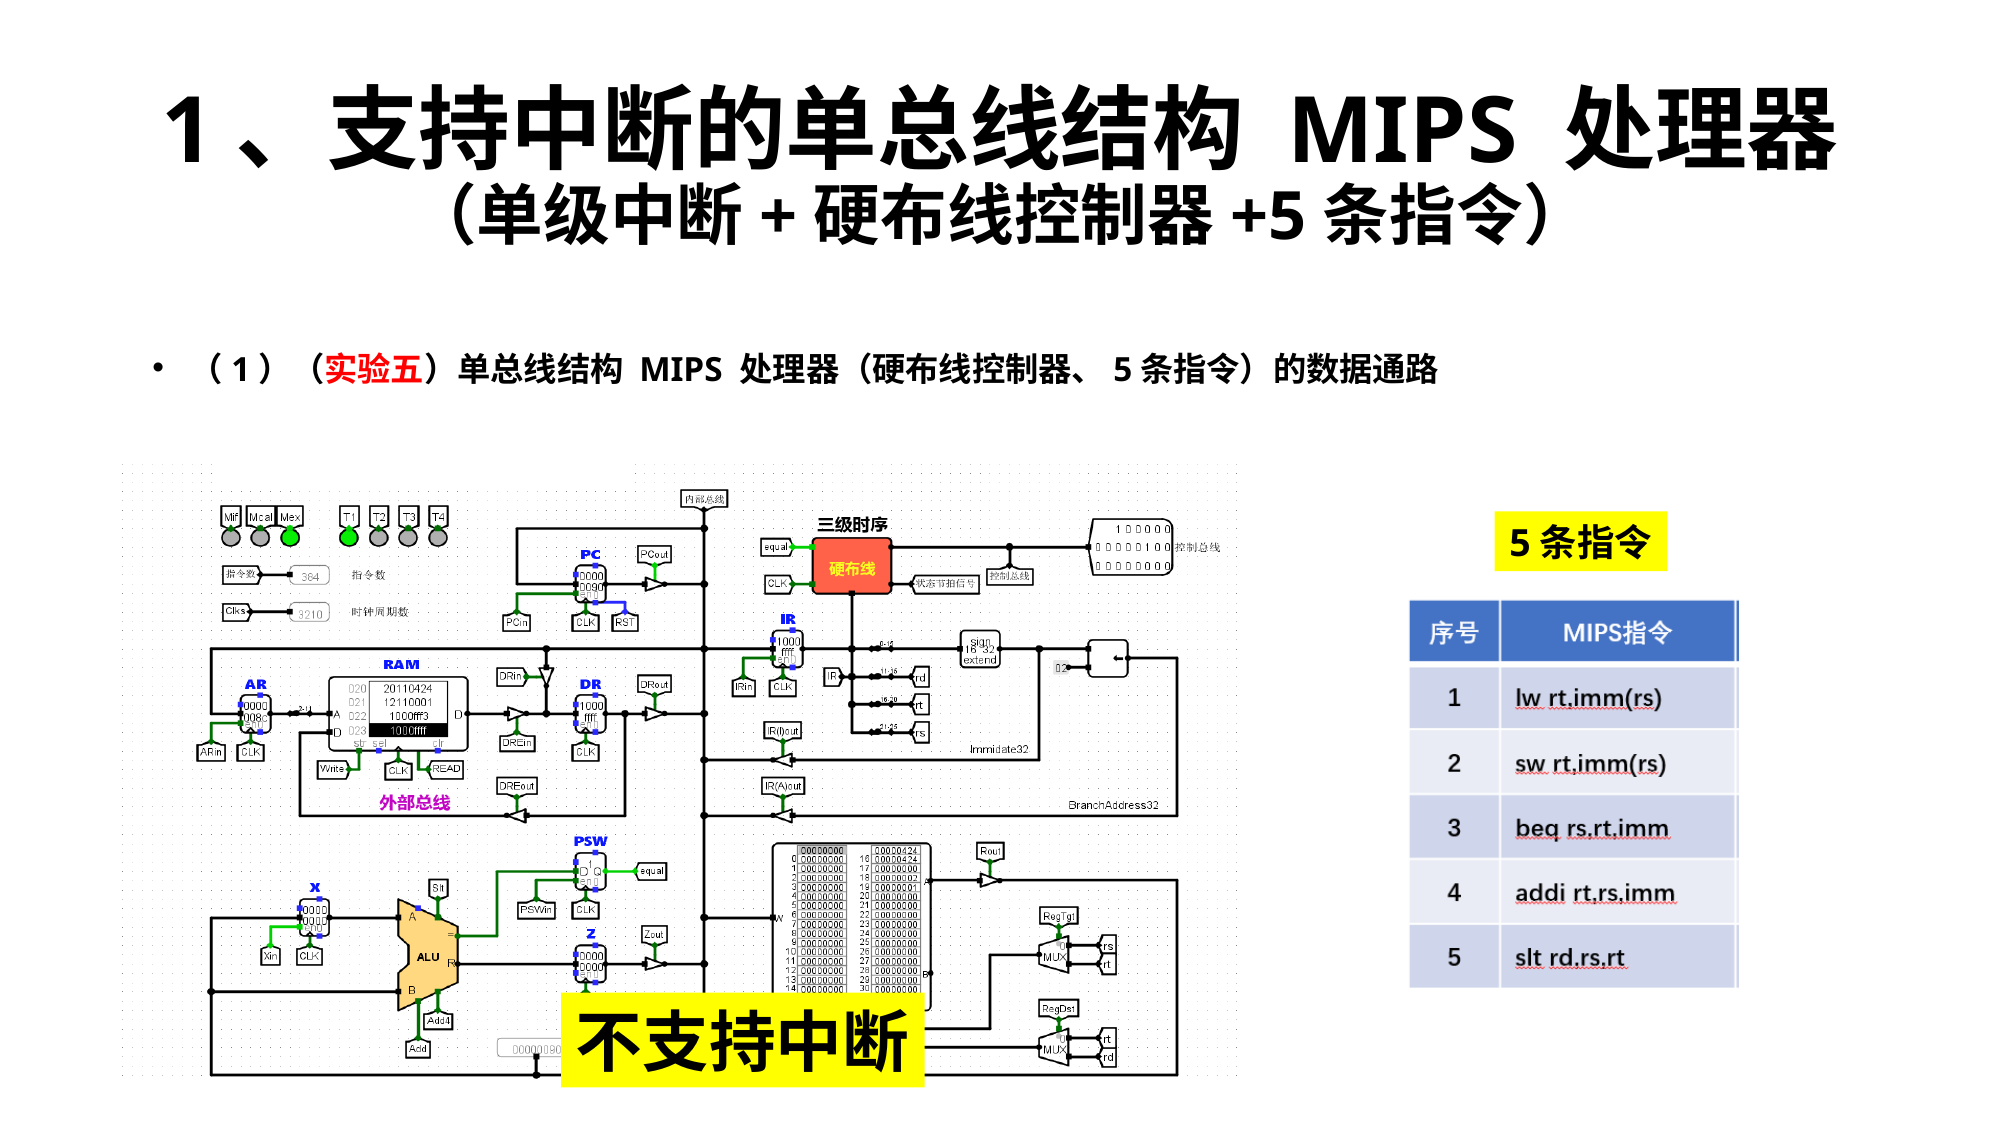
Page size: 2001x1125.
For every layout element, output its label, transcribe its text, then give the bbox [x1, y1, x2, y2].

title 1、支持中断的单总线结构 MIPS 处理器 （单级中断+硬布线控制器+5条指令） [0, 59, 2000, 278]
text_box 不支持中断 [561, 1080, 925, 1088]
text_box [122, 449, 1244, 1080]
picture [1391, 583, 1739, 996]
text_box 5条指令 [1494, 511, 1668, 572]
list （1）（实验五）单总线结构 MIPS 处理器（硬布线控制器、5条指令）的数据通路slt rd,rs,rt R型 R[rd] <- (R[rs] < R[rt]) ? 1:0 比较指令：如果rs < rt，则置rd=1；否则，置rd=0 [137, 341, 1863, 1016]
